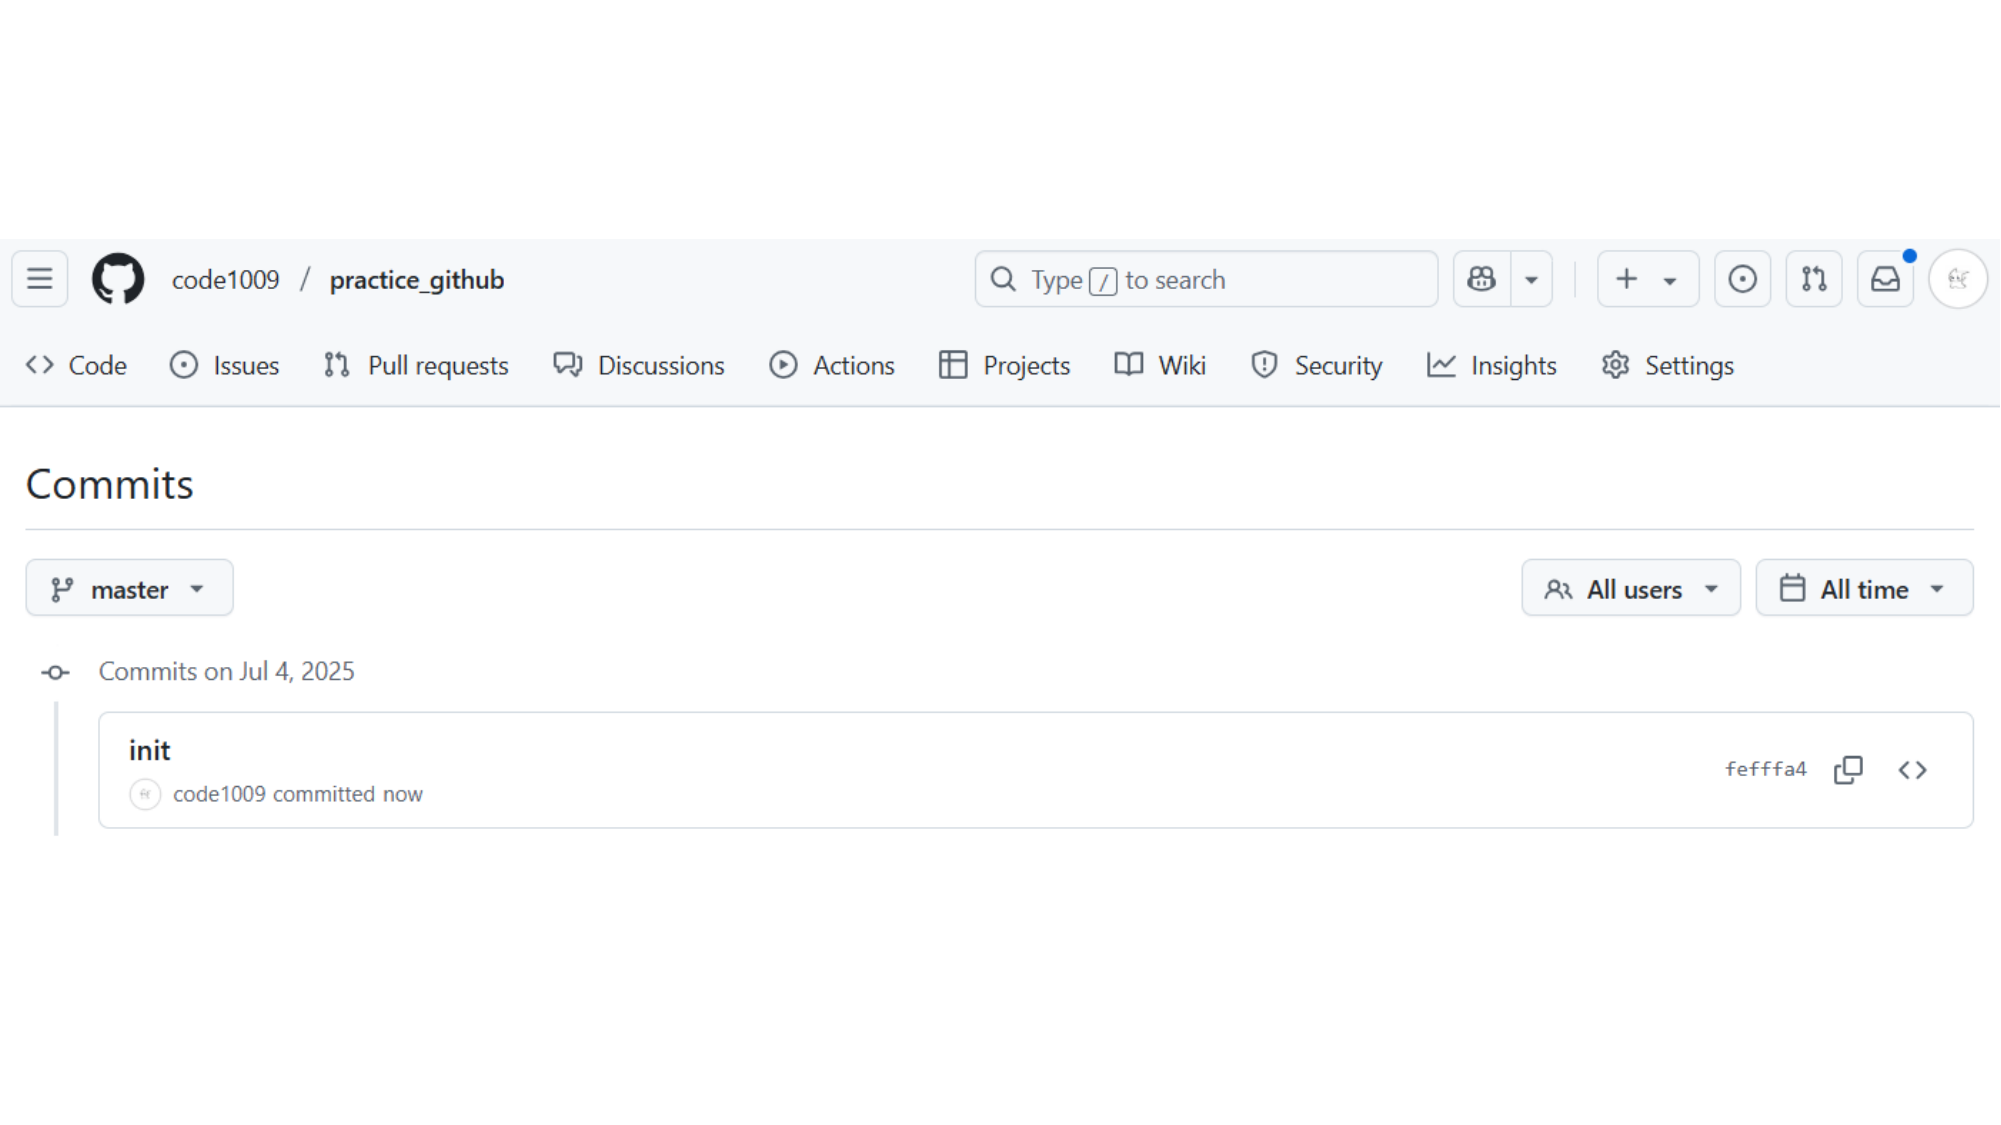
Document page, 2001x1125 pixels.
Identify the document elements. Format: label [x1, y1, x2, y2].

picture [0, 239, 2000, 886]
